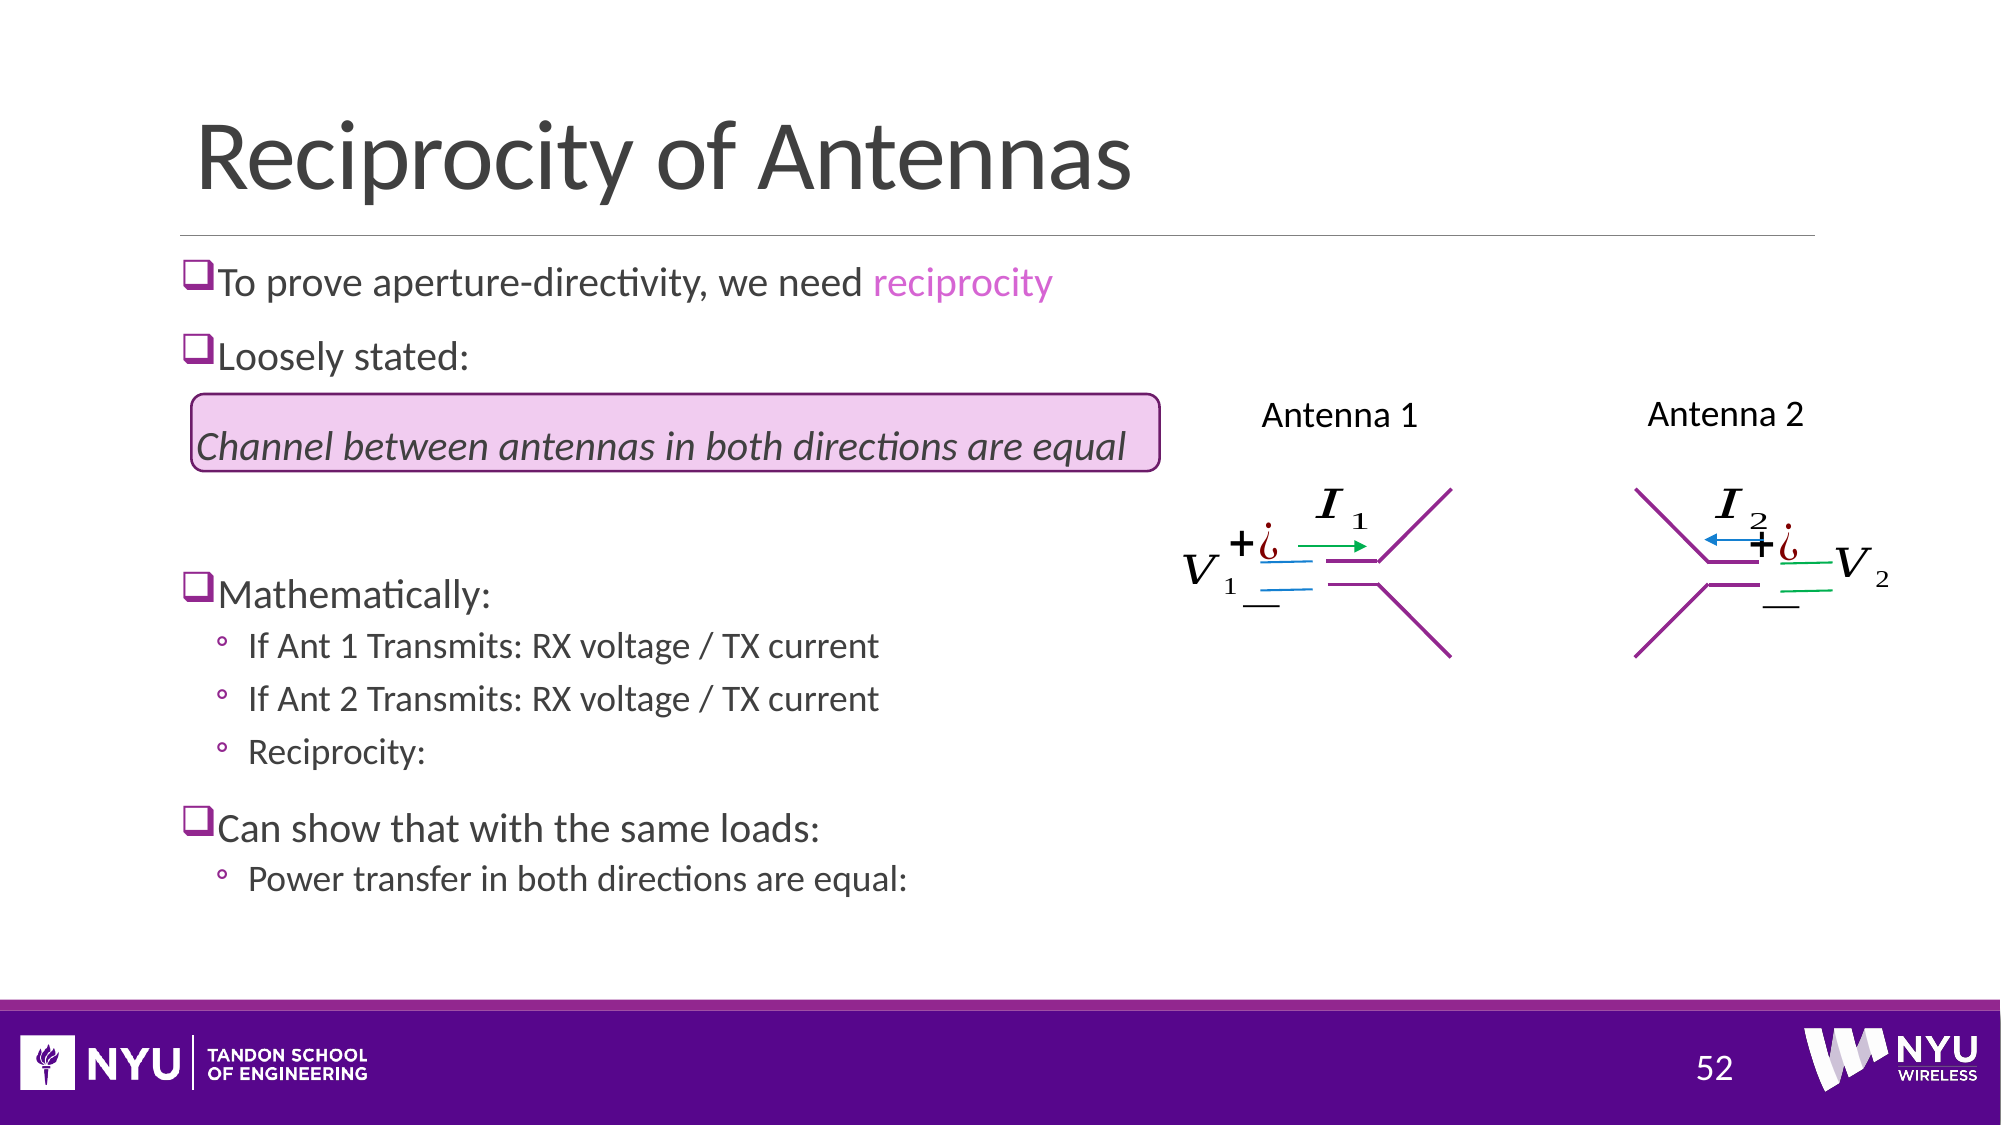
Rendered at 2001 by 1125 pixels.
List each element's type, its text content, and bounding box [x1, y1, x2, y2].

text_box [1703, 483, 1769, 541]
text_box Antenna 2 [1632, 381, 1820, 442]
slide_number 52 [1533, 1035, 1749, 1096]
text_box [1634, 488, 1761, 658]
text_box Antenna 1 [1246, 382, 1434, 443]
title Reciprocity of Antennas [180, 47, 1830, 218]
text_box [1747, 520, 1890, 631]
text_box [1180, 518, 1314, 630]
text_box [1325, 488, 1453, 658]
text_box [190, 392, 1161, 473]
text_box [1297, 483, 1369, 547]
